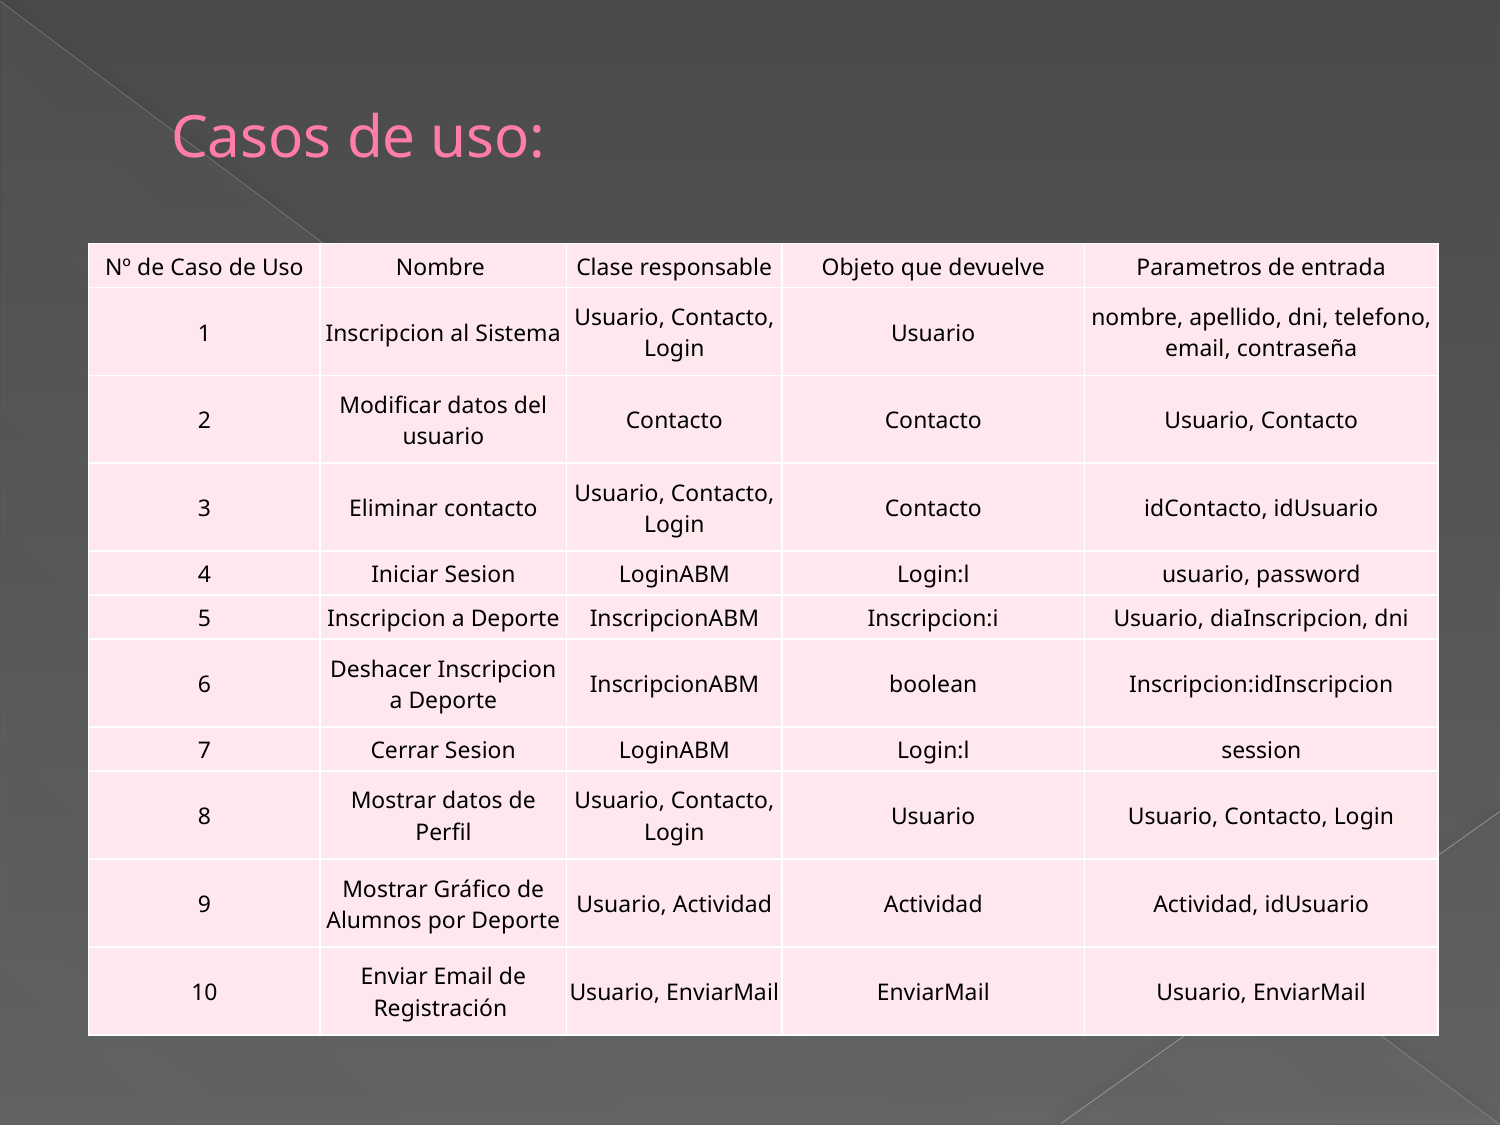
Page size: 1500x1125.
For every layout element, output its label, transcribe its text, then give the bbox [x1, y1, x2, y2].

table_header Nombre [321, 244, 566, 287]
table_cell Usuario, Contacto, Login [567, 464, 781, 550]
table_cell Inscripcion al Sistema [321, 288, 566, 375]
table_cell usuario, password [1085, 552, 1437, 594]
table_cell Usuario, Contacto, Login [567, 288, 781, 375]
table_cell 1 [89, 288, 319, 375]
table_cell 4 [89, 552, 319, 594]
table_cell Contacto [783, 464, 1084, 550]
table_cell Inscripcion:i [783, 596, 1084, 638]
table_cell Mostrar Gráfico de Alumnos por Deporte [321, 860, 566, 946]
table_cell 9 [89, 860, 319, 946]
table_cell Usuario, EnviarMail [567, 948, 781, 1034]
table_cell Usuario, Contacto [1085, 376, 1437, 462]
table_cell Deshacer Inscripcion a Deporte [321, 640, 566, 726]
table_cell 6 [89, 640, 319, 726]
table_cell 8 [89, 772, 319, 858]
table_cell Iniciar Sesion [321, 552, 566, 594]
table_cell Contacto [567, 376, 781, 462]
table_cell Login:l [783, 728, 1084, 770]
table_cell Eliminar contacto [321, 464, 566, 550]
table_cell LoginABM [567, 552, 781, 594]
table_cell Enviar Email de Registración [321, 948, 566, 1034]
table_cell Usuario, Contacto, Login [1085, 772, 1437, 858]
table_cell Mostrar datos de Perfil [321, 772, 566, 858]
table_header Parametros de entrada [1085, 244, 1437, 287]
table_cell boolean [783, 640, 1084, 726]
table_header Nº de Caso de Uso [89, 244, 319, 287]
table_cell Actividad [783, 860, 1084, 946]
table_cell Login:l [783, 552, 1084, 594]
table_cell Usuario [783, 288, 1084, 375]
table_cell 7 [89, 728, 319, 770]
table_cell 3 [89, 464, 319, 550]
table_cell nombre, apellido, dni, telefono, email, contraseña [1085, 288, 1437, 375]
table_cell Cerrar Sesion [321, 728, 566, 770]
table_cell 5 [89, 596, 319, 638]
table_cell 2 [89, 376, 319, 462]
table_cell EnviarMail [783, 948, 1084, 1034]
table_cell InscripcionABM [567, 596, 781, 638]
table_cell Usuario, EnviarMail [1085, 948, 1437, 1034]
table_cell Modificar datos del usuario [321, 376, 566, 462]
table_cell Contacto [783, 376, 1084, 462]
table_cell Usuario, Contacto, Login [567, 772, 781, 858]
table_header Objeto que devuelve [783, 244, 1084, 287]
table_cell Inscripcion:idInscripcion [1085, 640, 1437, 726]
table_cell LoginABM [567, 728, 781, 770]
table_cell Actividad, idUsuario [1085, 860, 1437, 946]
table_cell Usuario [783, 772, 1084, 858]
table_cell InscripcionABM [567, 640, 781, 726]
table_header Clase responsable [567, 244, 781, 287]
table_cell 10 [89, 948, 319, 1034]
table_cell session [1085, 728, 1437, 770]
table_cell Usuario, Actividad [567, 860, 781, 946]
table_cell Inscripcion a Deporte [321, 596, 566, 638]
table_cell Usuario, diaInscripcion, dni [1085, 596, 1437, 638]
title Casos de uso: [76, 19, 1427, 249]
table_cell idContacto, idUsuario [1085, 464, 1437, 550]
